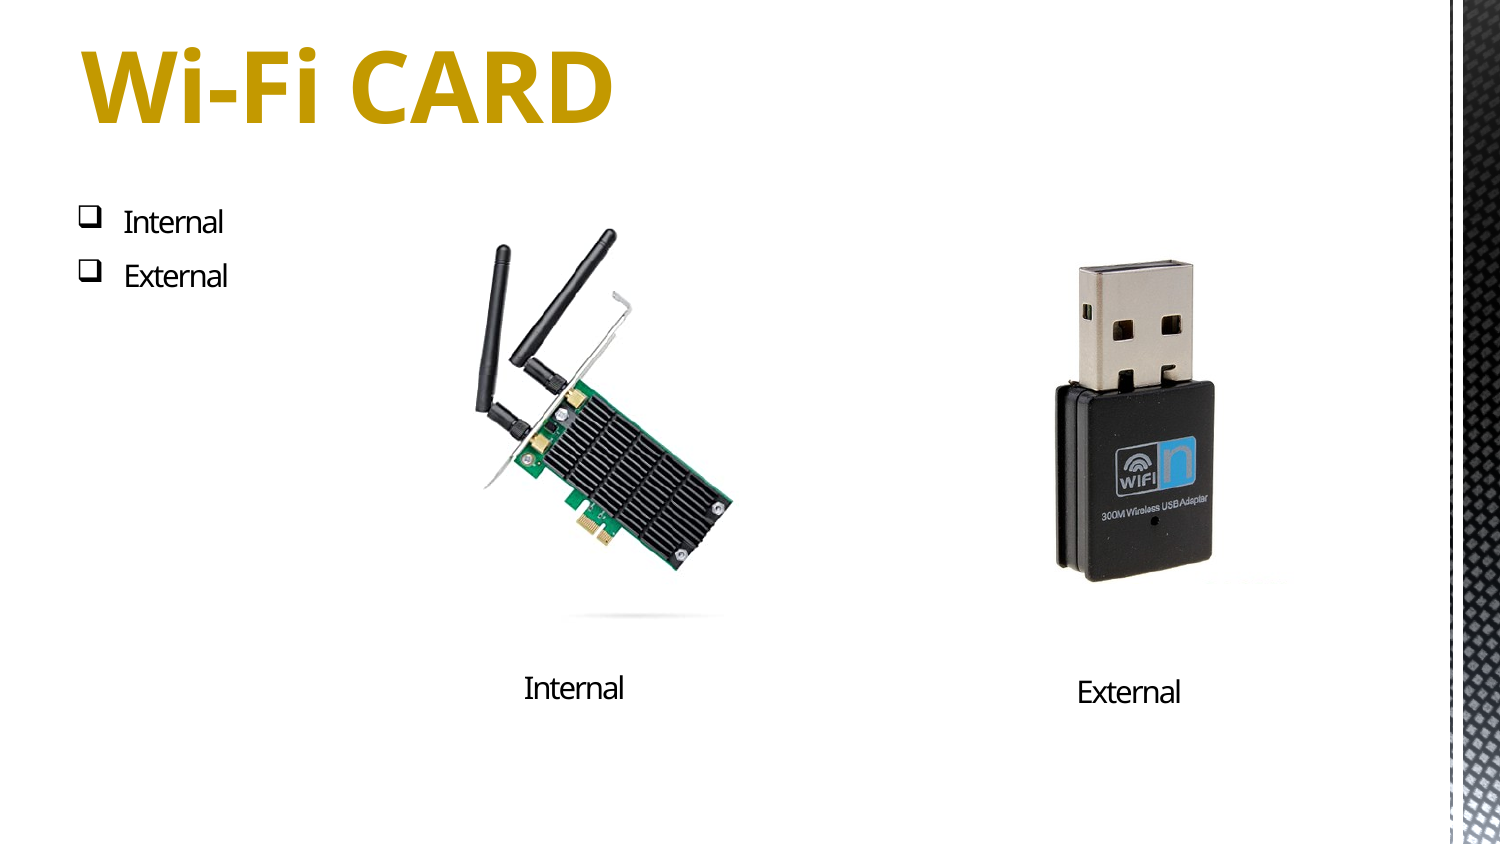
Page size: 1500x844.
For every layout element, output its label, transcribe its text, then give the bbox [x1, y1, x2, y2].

picture [1447, 711, 1500, 844]
text_box Internal External [75, 184, 697, 295]
picture [381, 195, 834, 648]
picture [1447, 0, 1500, 655]
text_box Wi-Fi CARD [0, 21, 949, 144]
text_box Internal [522, 650, 1144, 706]
text_box External [1074, 655, 1500, 711]
picture [912, 190, 1301, 585]
